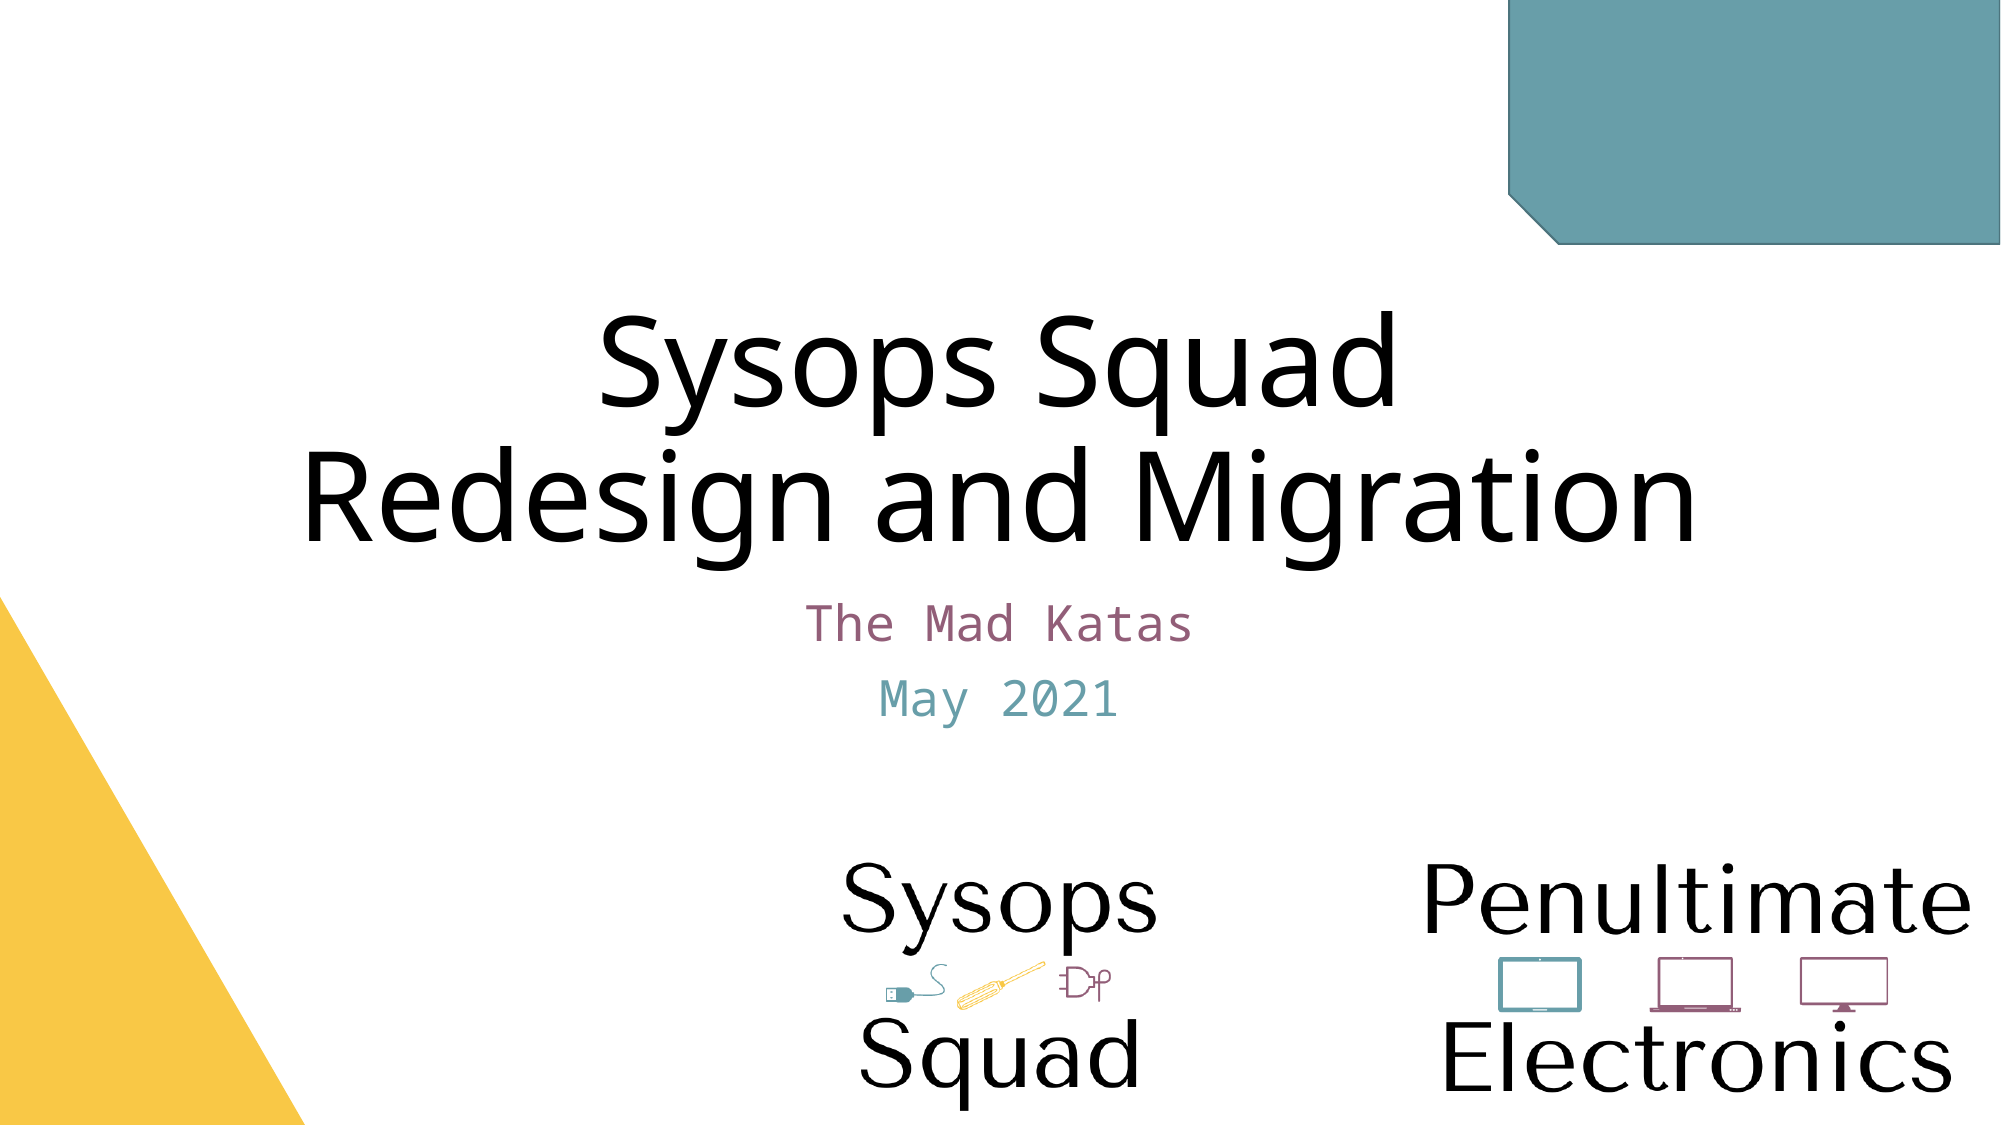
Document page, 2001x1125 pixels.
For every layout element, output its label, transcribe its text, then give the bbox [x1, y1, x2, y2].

title Sysops Squad Redesign and Migration [249, 184, 1750, 576]
picture [831, 863, 1169, 1125]
picture [1413, 839, 1981, 1125]
subtitle The Mad Katas May 2021 [249, 590, 1750, 863]
